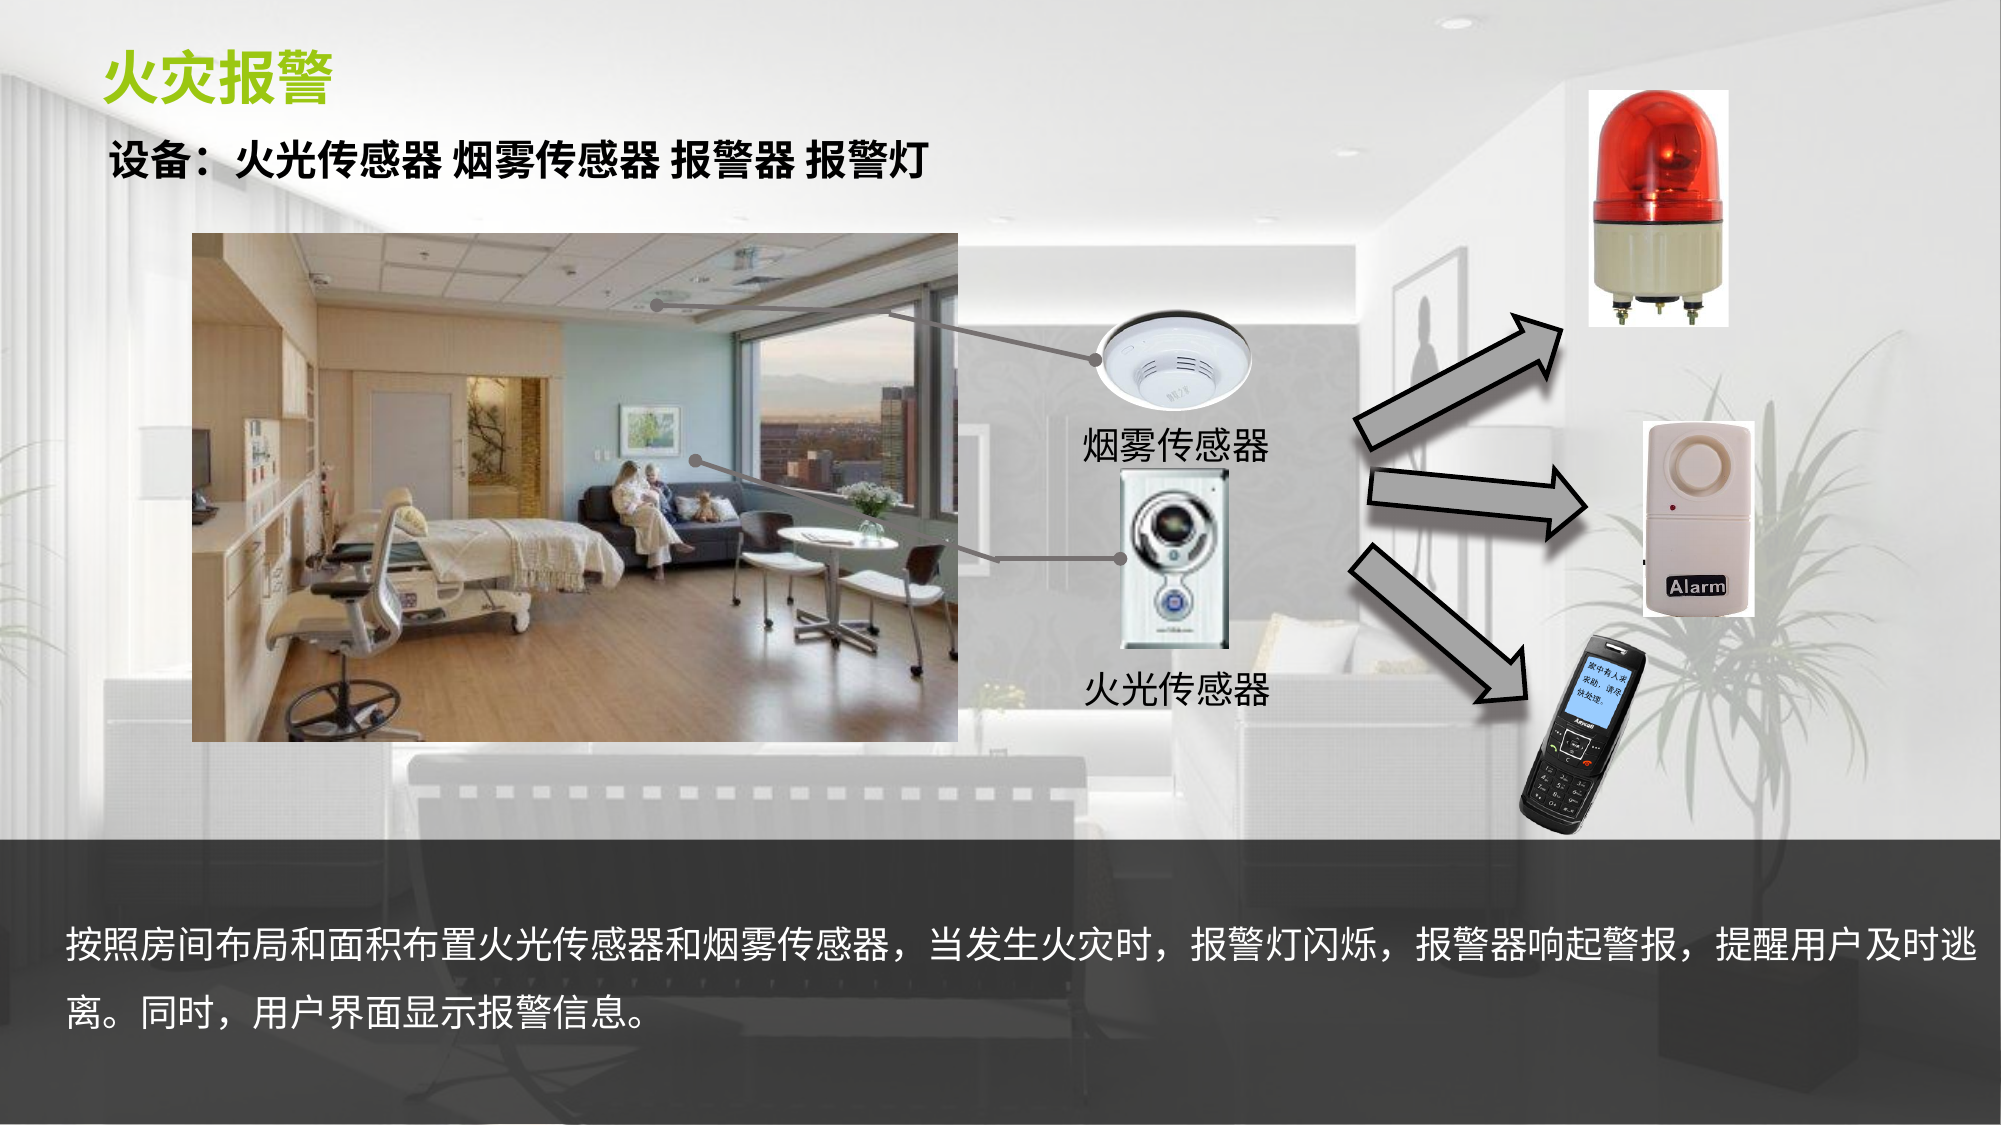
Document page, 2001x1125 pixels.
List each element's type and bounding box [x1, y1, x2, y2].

text_box [888, 314, 1096, 360]
text_box [656, 305, 891, 312]
text_box [695, 460, 1000, 562]
picture [0, 0, 2001, 1125]
